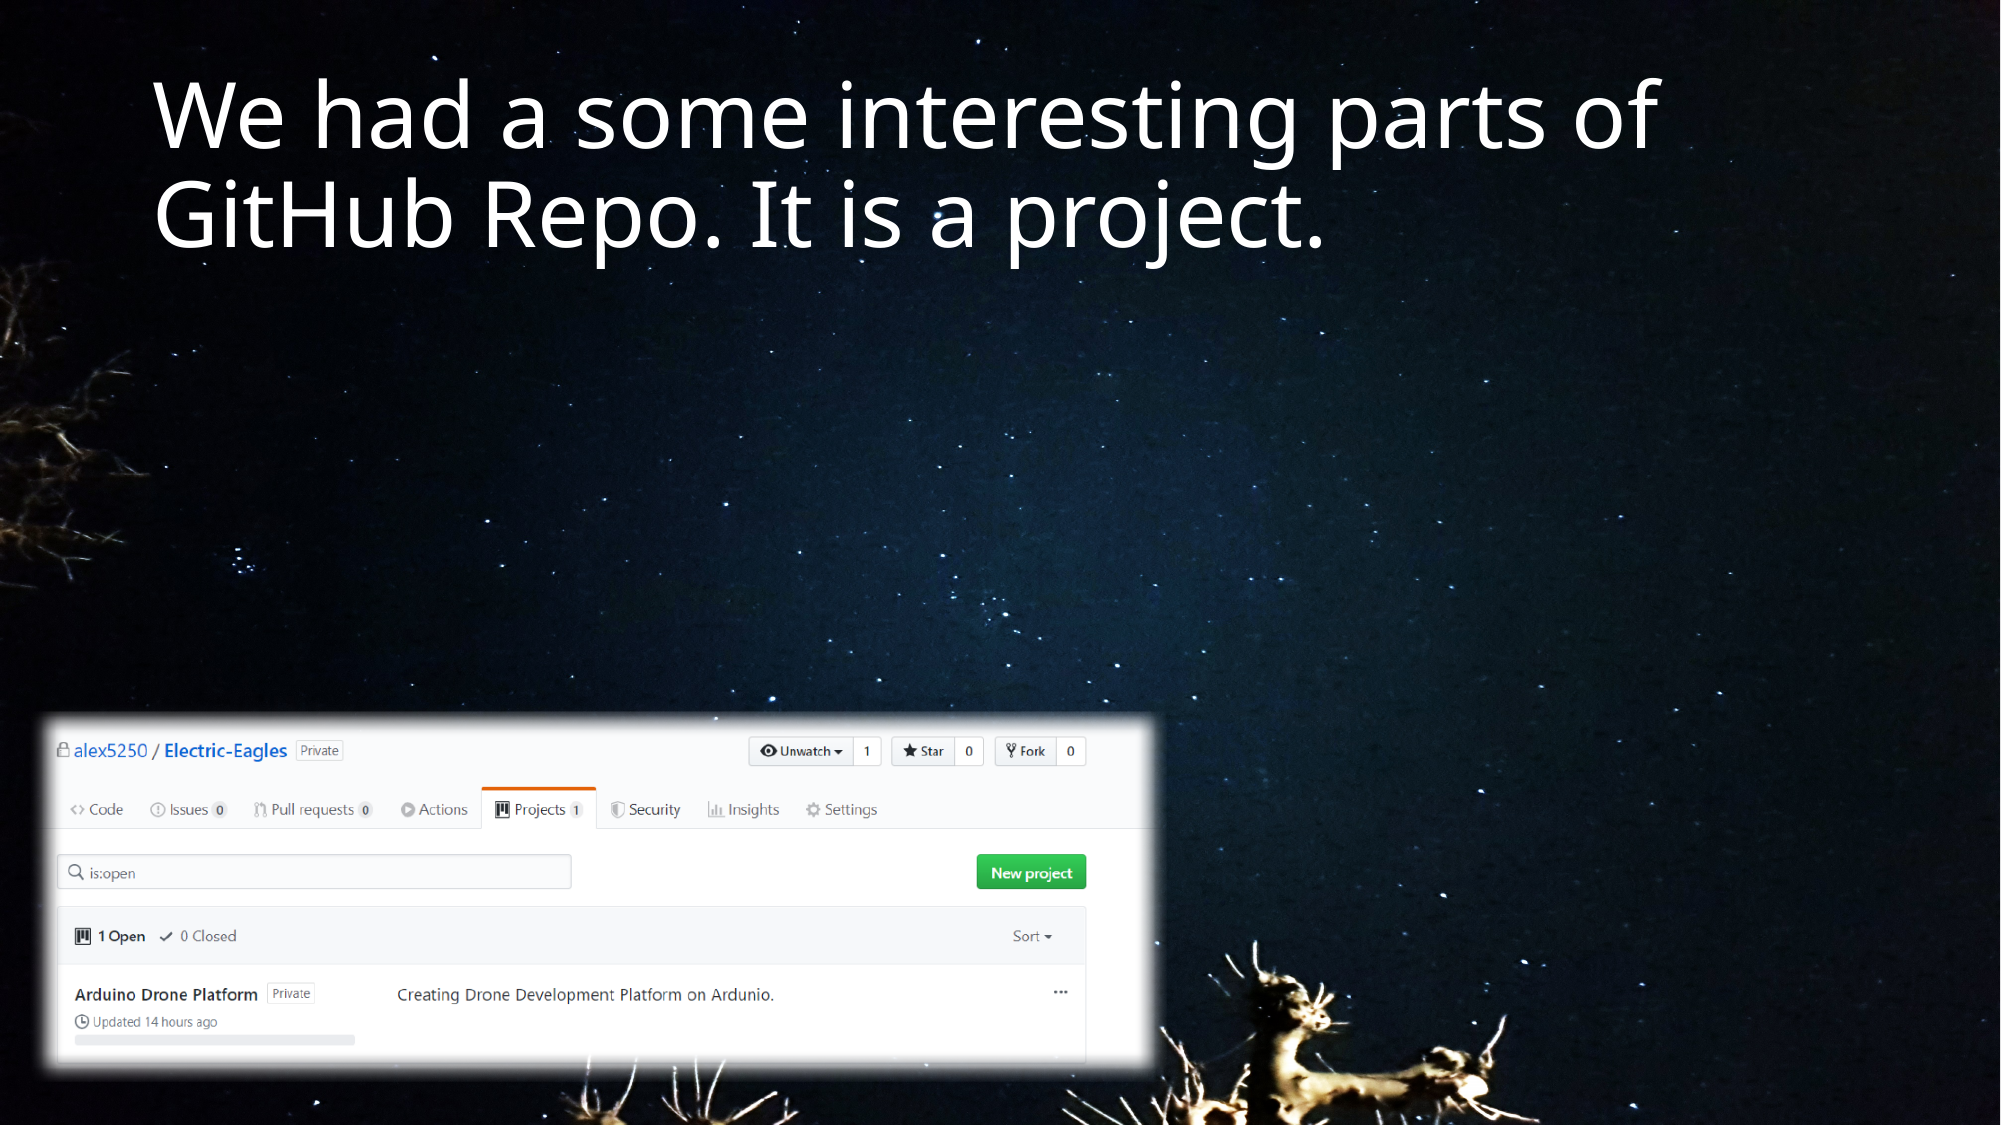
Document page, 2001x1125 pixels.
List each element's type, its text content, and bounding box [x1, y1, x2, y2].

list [29, 703, 1167, 1082]
picture [0, 0, 2001, 1125]
title We had a some interesting parts of GitHub Repo. It is a project. [137, 59, 1863, 278]
